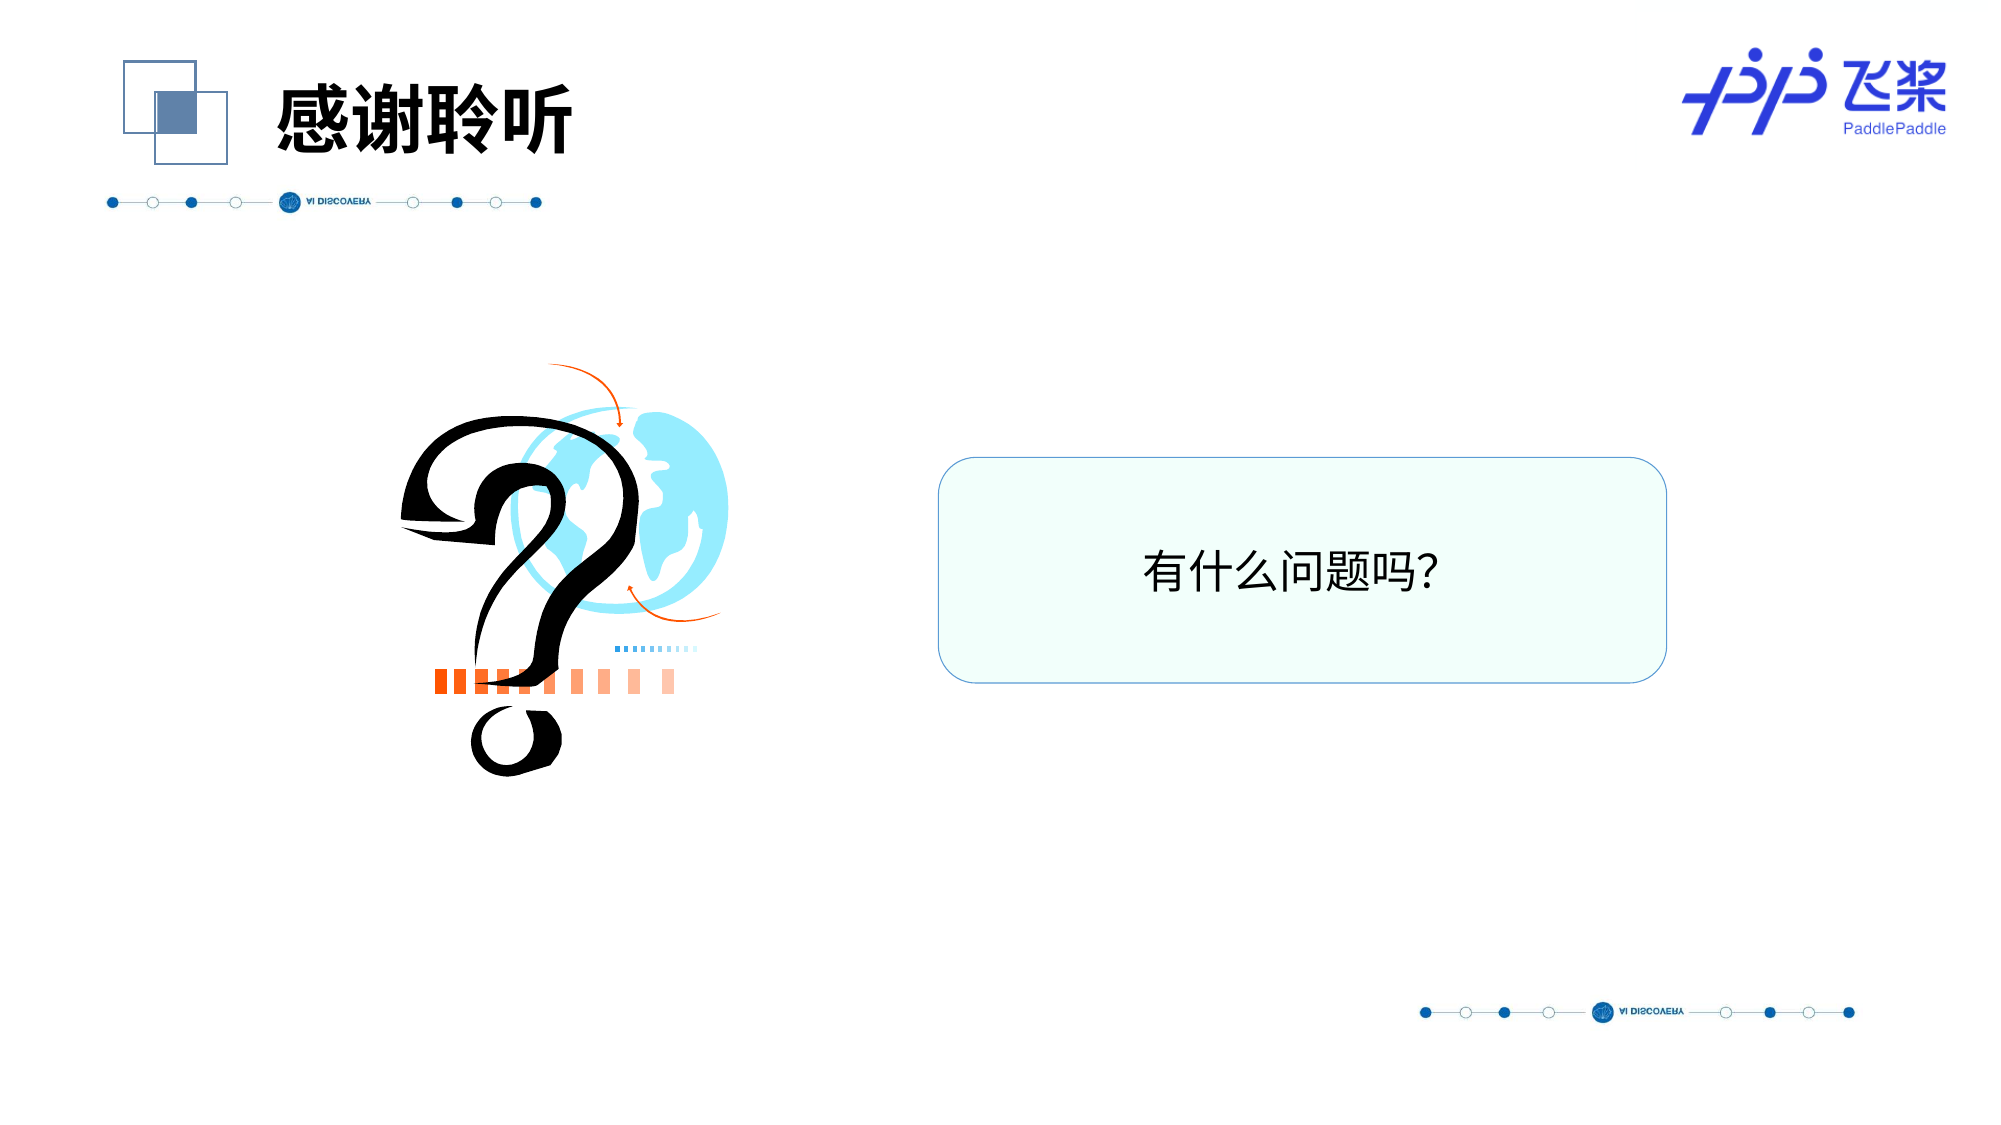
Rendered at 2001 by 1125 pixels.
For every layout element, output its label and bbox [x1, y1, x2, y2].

picture [1635, 0, 1988, 173]
picture [95, 180, 550, 229]
text_box [260, 65, 1339, 171]
picture [1408, 990, 1863, 1039]
text_box [937, 456, 1668, 684]
picture [400, 363, 729, 777]
